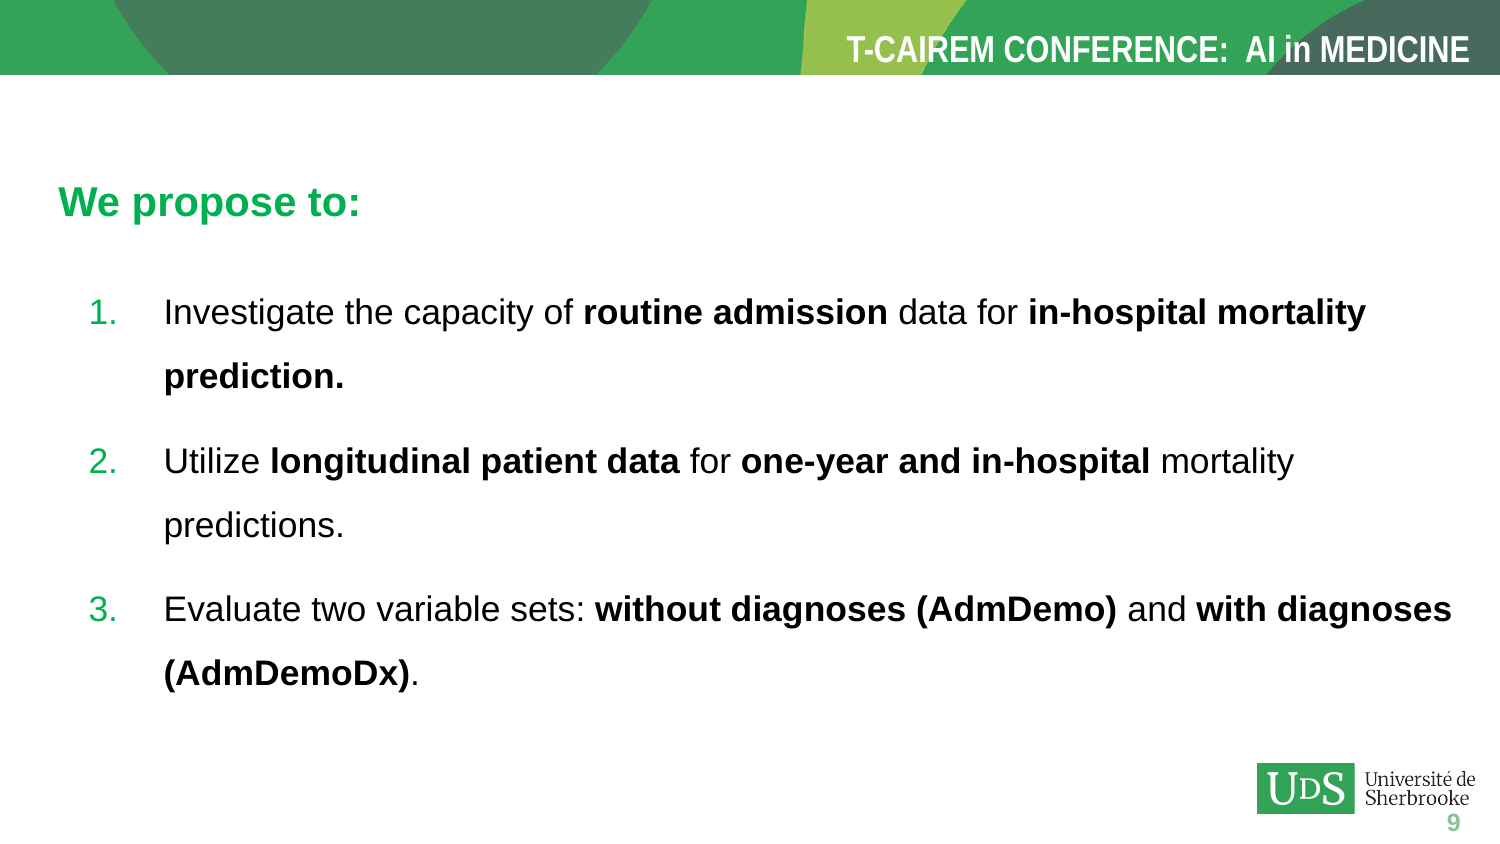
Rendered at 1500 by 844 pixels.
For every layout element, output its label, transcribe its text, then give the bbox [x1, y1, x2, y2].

text_box We propose to: [58, 150, 523, 239]
picture [1257, 765, 1475, 798]
list Investigate the capacity of routine admission data for in-hospital mortality prediction. Utilize longitudinal patient data for one-year and in-hospital mortality predictions. Evaluate two variable sets: without diagnoses (AdmDemo) and with diagnoses (AdmDemoDx). [88, 268, 1476, 765]
slide_number 9 [1138, 798, 1476, 844]
picture [0, 0, 1500, 75]
